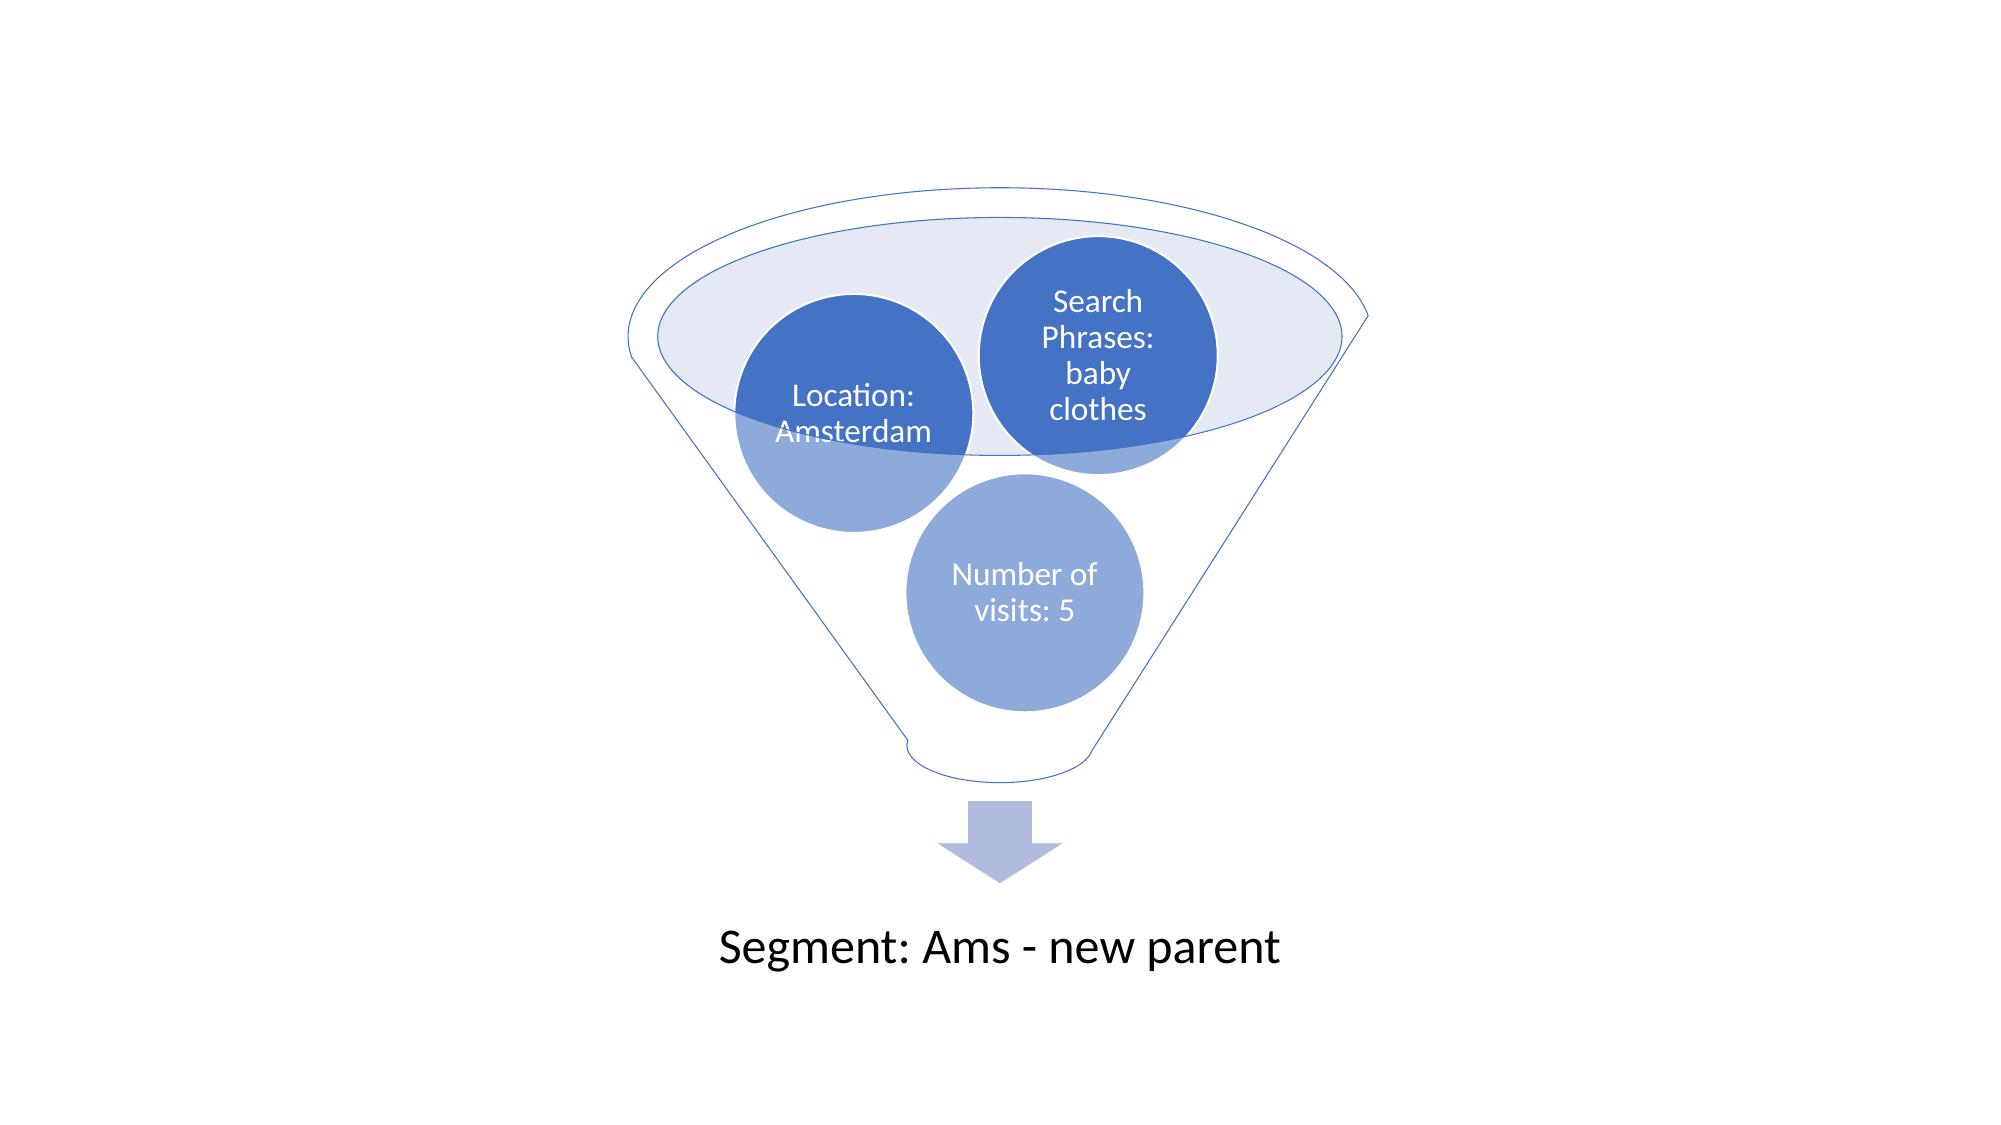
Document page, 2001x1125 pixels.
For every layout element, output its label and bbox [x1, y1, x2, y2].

text_box [80, 182, 1919, 1033]
